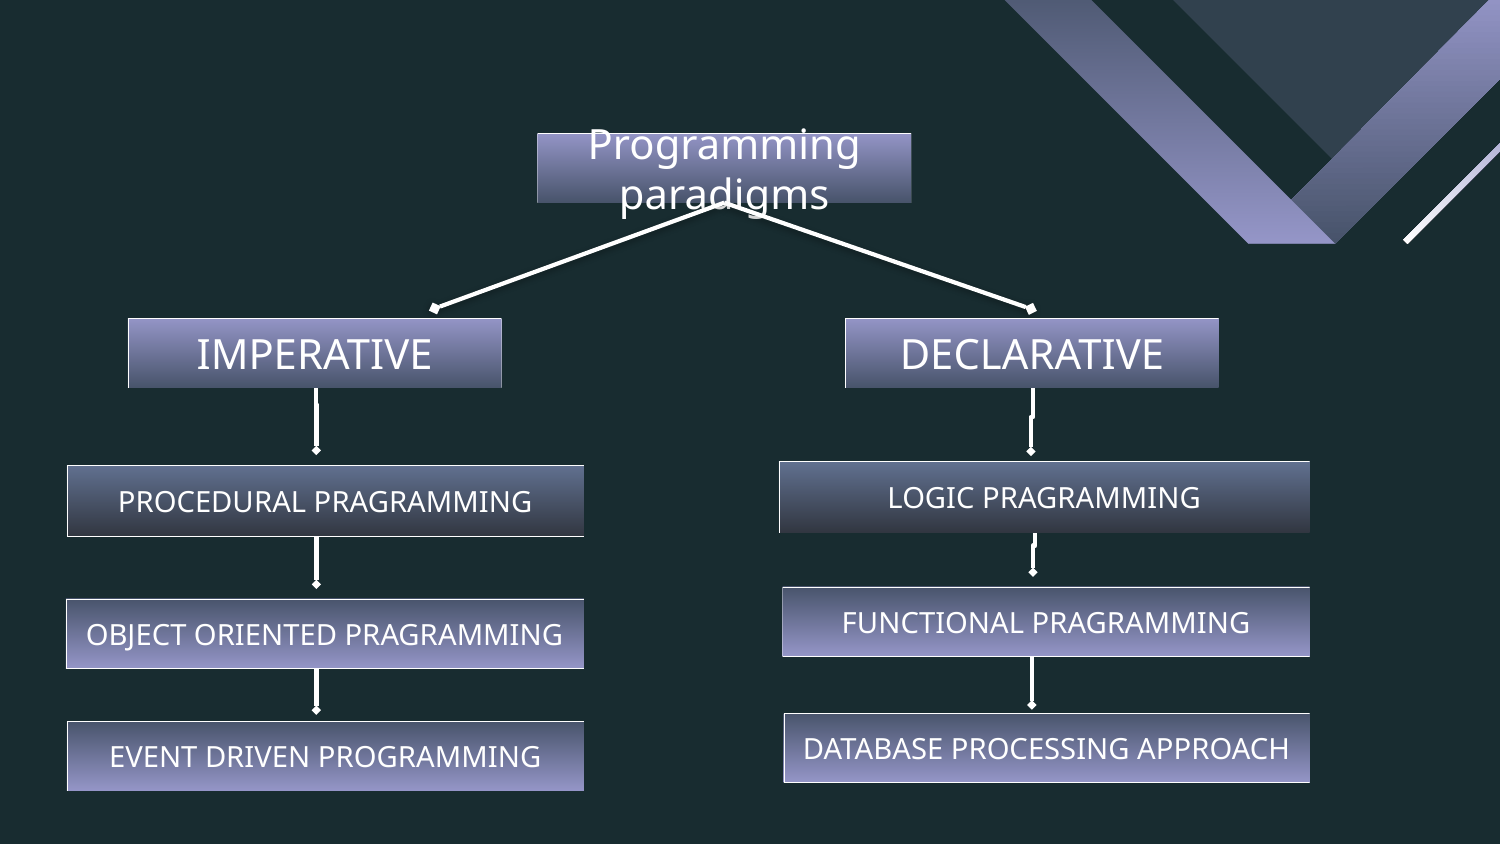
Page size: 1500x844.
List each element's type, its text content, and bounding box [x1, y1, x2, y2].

text_box DATABASE PROCESSING APPROACH [1040, 713, 1310, 783]
text_box LOGIC PRAGRAMMING [1040, 461, 1310, 533]
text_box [66, 133, 1036, 791]
text_box DECLARATIVE [1040, 318, 1219, 388]
text_box FUNCTIONAL PRAGRAMMING [1040, 586, 1310, 657]
